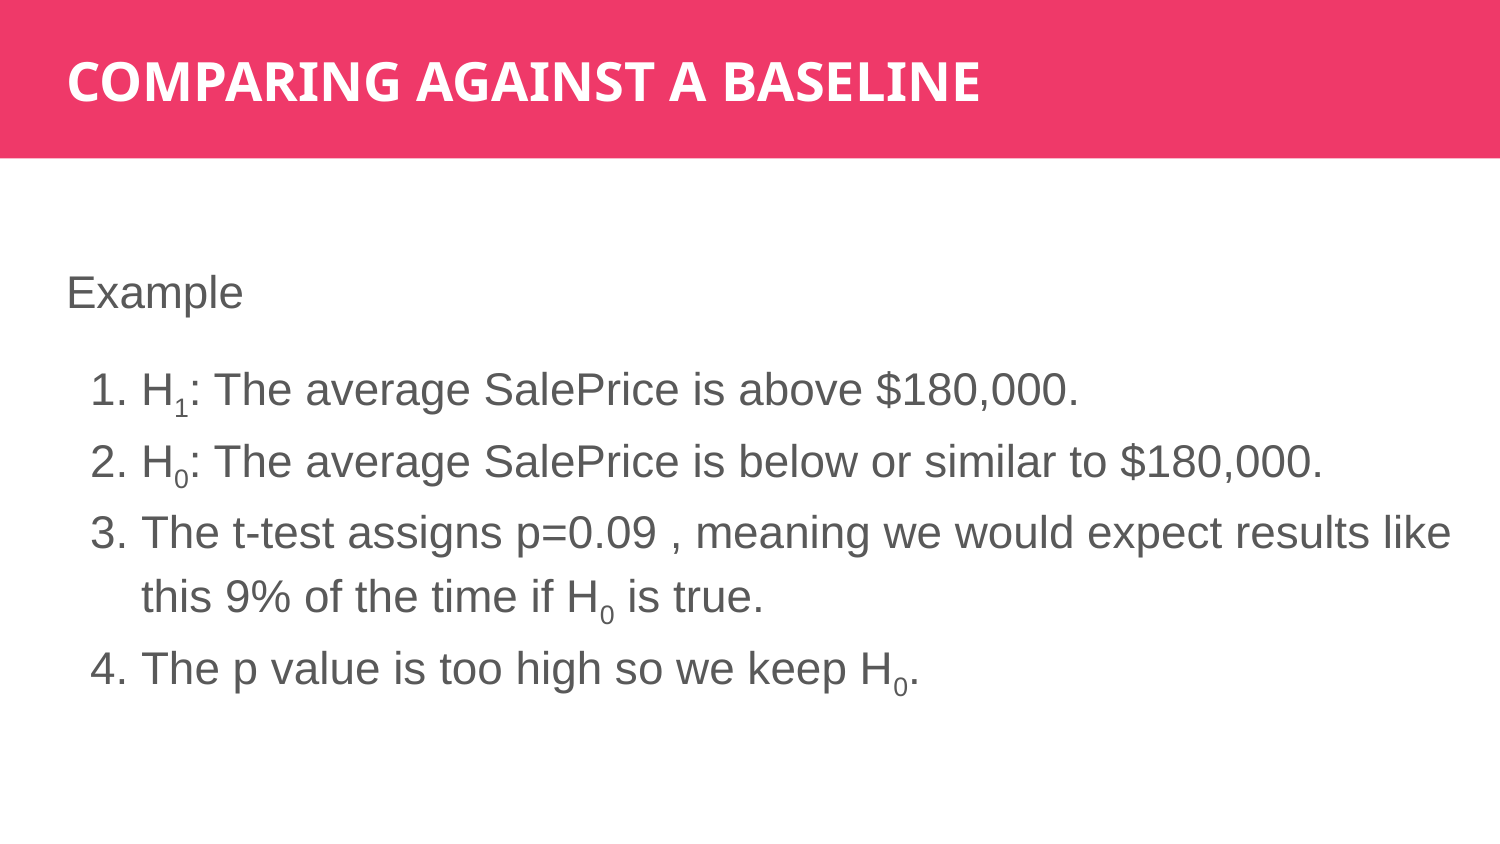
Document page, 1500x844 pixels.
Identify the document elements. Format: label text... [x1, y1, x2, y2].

list Example H1: The average SalePrice is above $180,000. H0: The average SalePrice is below or similar to $180,000. The t-test assigns p=0.09 , meaning we would expect results like this 9% of the time if H0 is true. The p value is too high so we keep H0. [51, 239, 1483, 813]
text_box COMPARING AGAINST A BASELINE [51, 32, 1135, 127]
